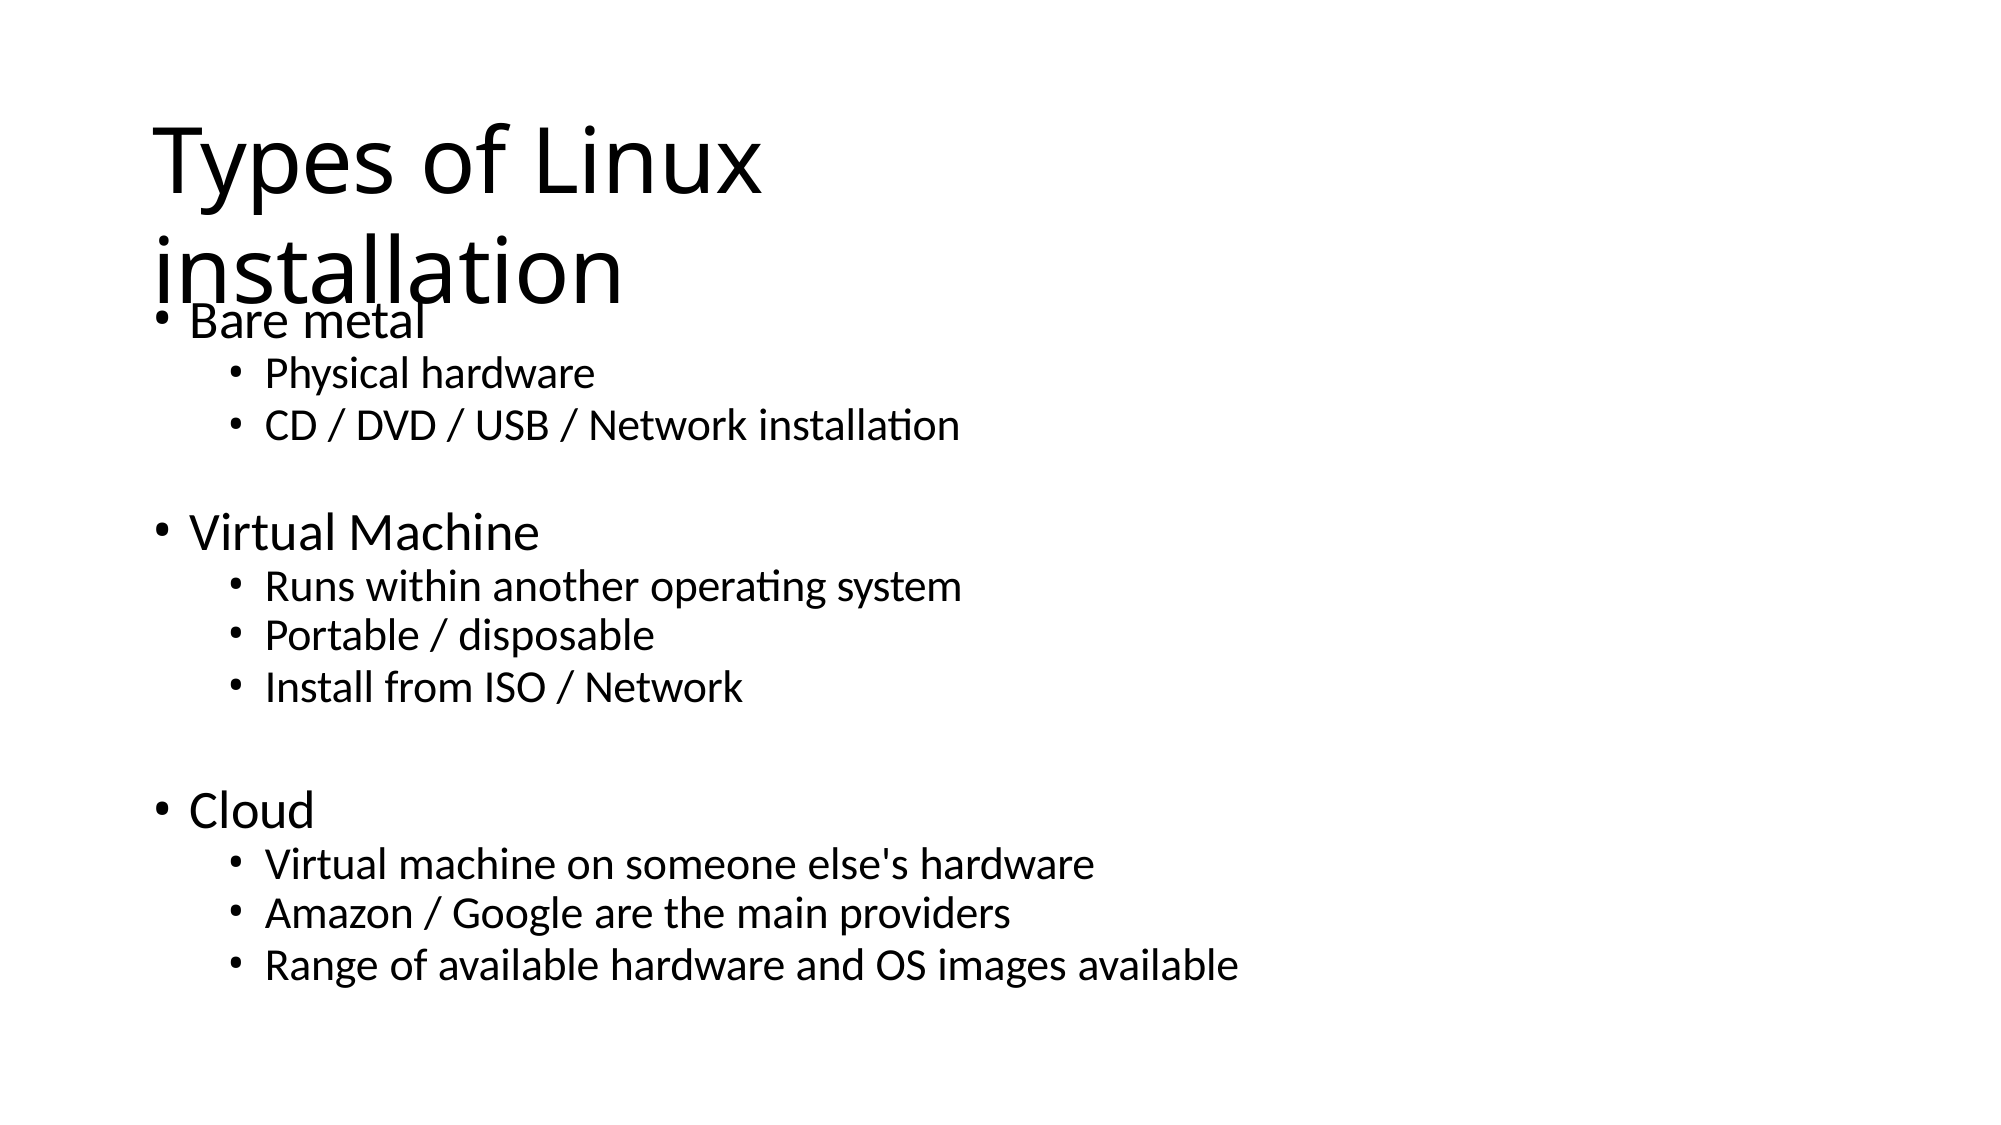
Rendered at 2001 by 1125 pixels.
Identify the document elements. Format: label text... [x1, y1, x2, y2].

title Types of Linux installation [150, 100, 1097, 284]
text_box Bare metal Physical hardware CD / DVD / USB / Network installation Virtual Machine Runs within another operating system Portable / disposable Install from ISO / Network Cloud Virtual machine on someone else's hardware Amazon / Google are the main providers Range of available hardware and OS images available [150, 284, 1250, 990]
